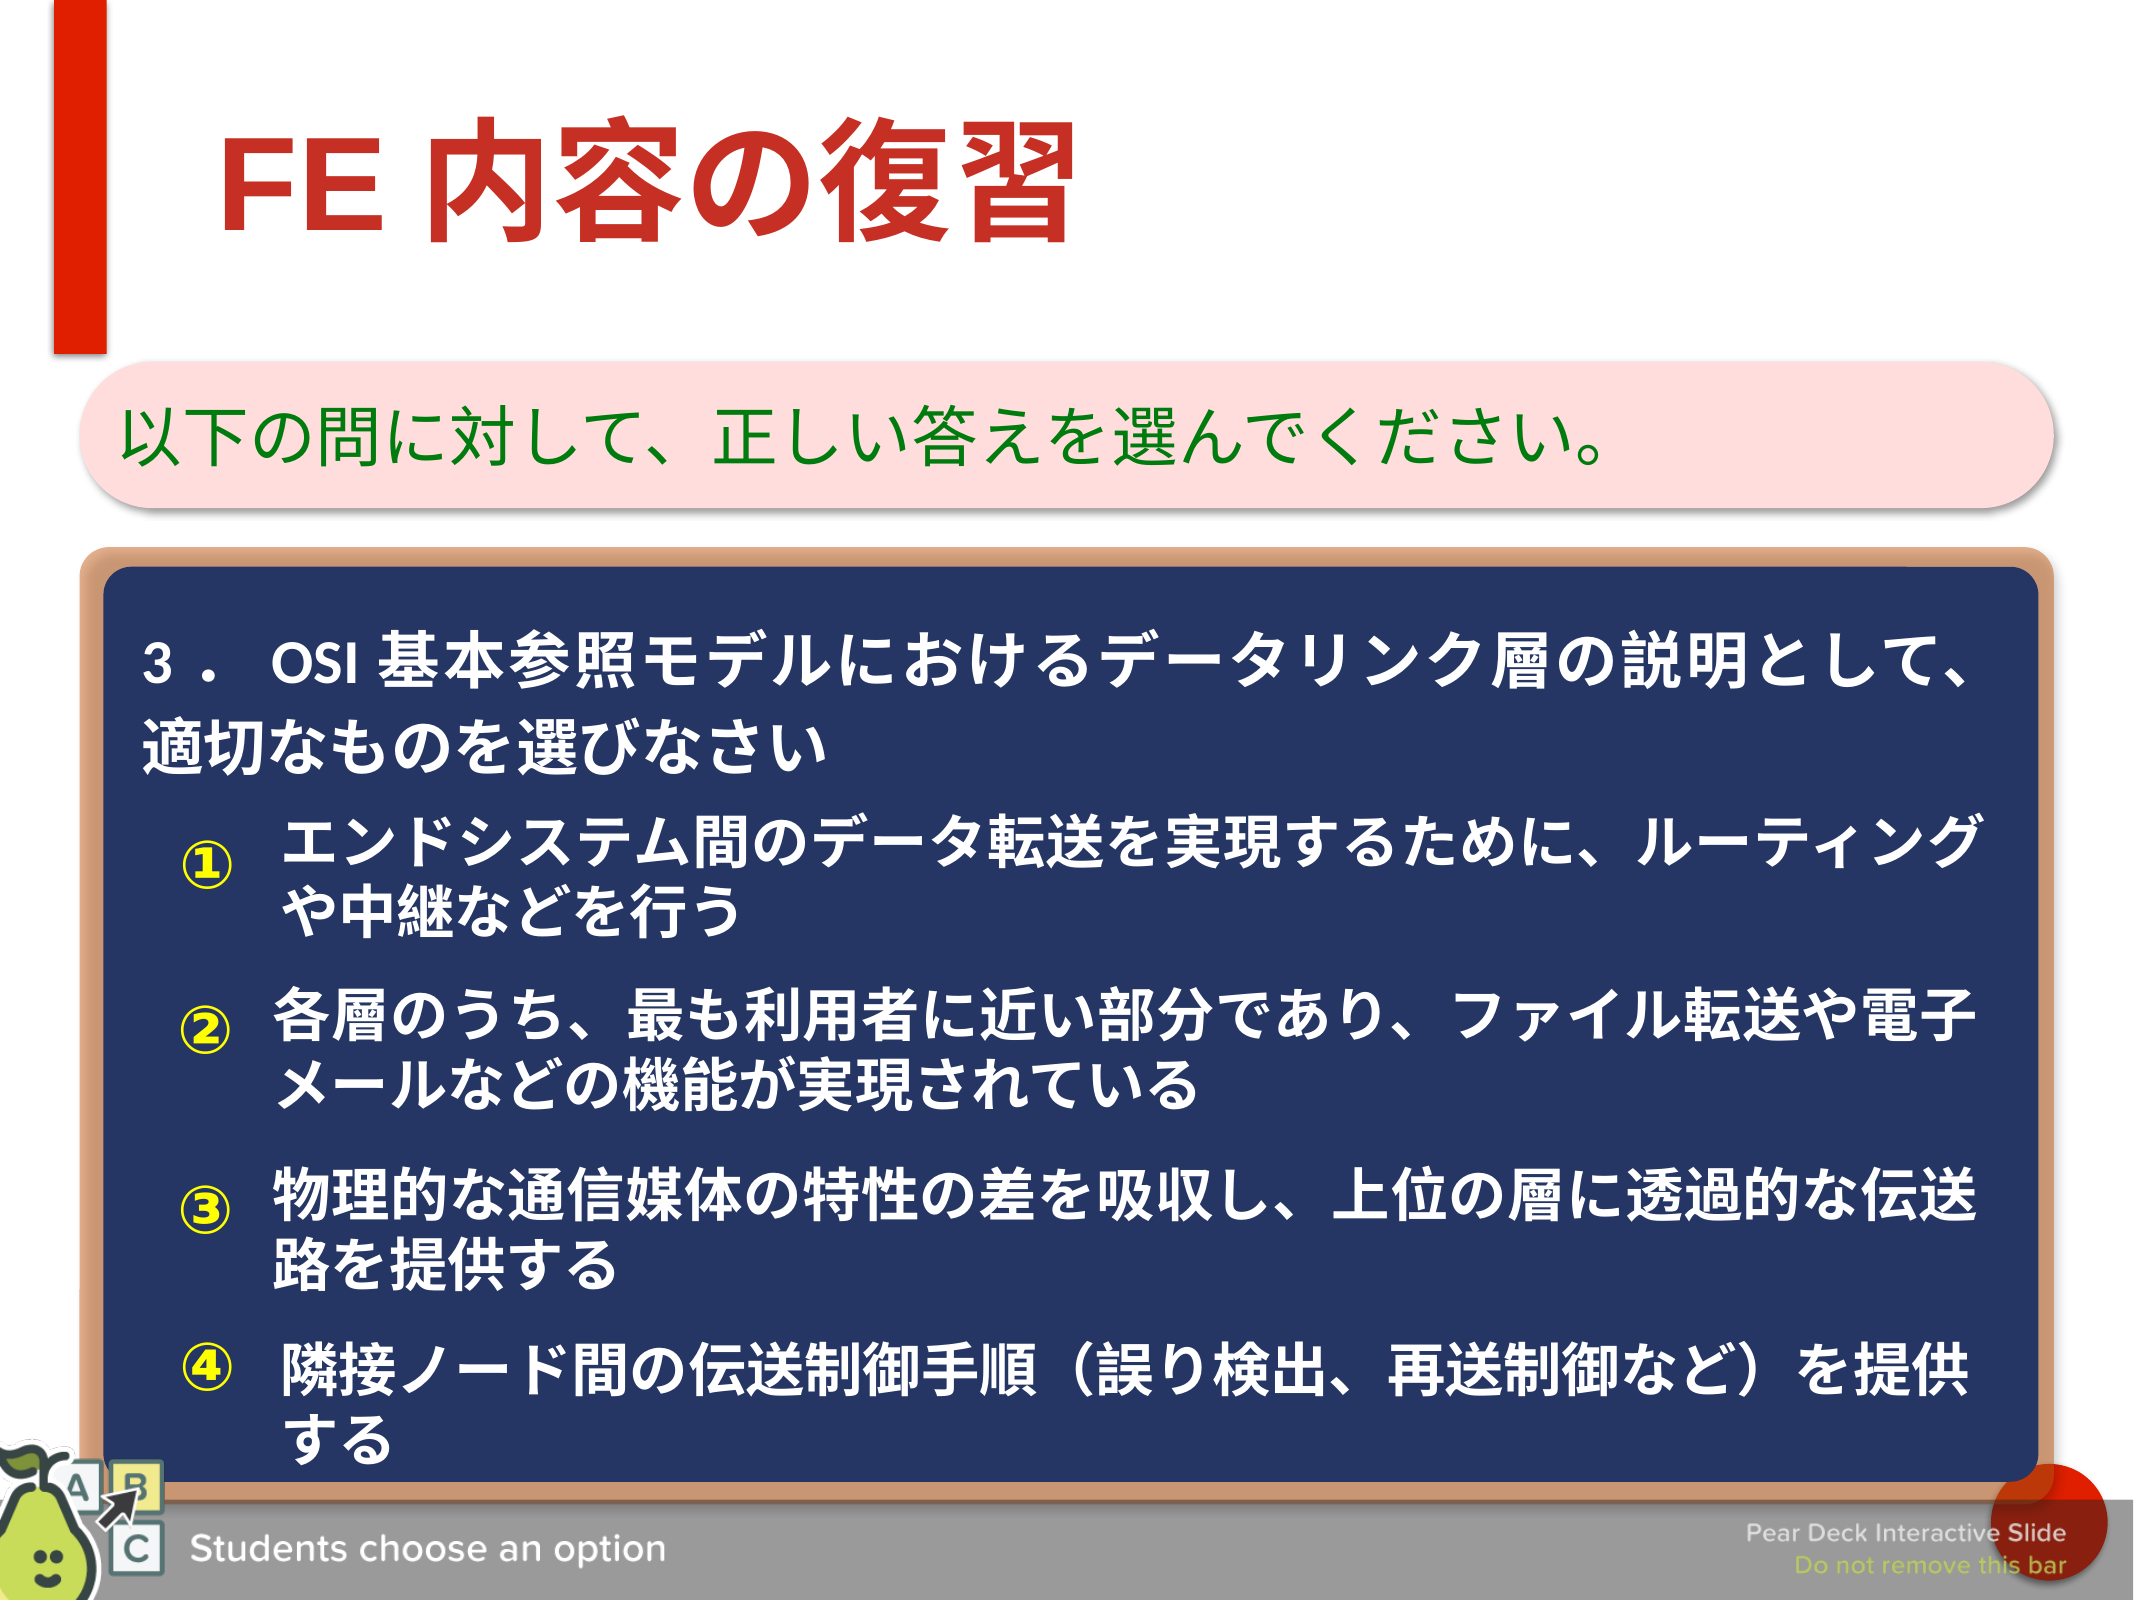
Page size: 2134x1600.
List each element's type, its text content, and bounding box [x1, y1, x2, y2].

text_box 3．OSI基本参照モデルにおけるデータリンク層の説明として、 適切なものを選びなさい [126, 602, 2026, 790]
title FE内容の復習 [208, 11, 1927, 343]
text_box 物理的な通信媒体の特性の差を吸収し、上位の層に透過的な伝送路を提供する [257, 1150, 1994, 1306]
picture [0, 1433, 2134, 1600]
text_box 各層のうち、最も利用者に近い部分であり、ファイル転送や電子メールなどの機能が実現されている [257, 970, 1994, 1126]
text_box ③ [147, 1168, 264, 1255]
text_box ① [149, 823, 266, 911]
text_box 隣接ノード間の伝送制御手順（誤り検出、再送制御など）を提供する [265, 1325, 2002, 1432]
text_box ④ [149, 1325, 266, 1413]
text_box [79, 547, 2054, 1432]
text_box 以下の問に対して、正しい答えを選んでください。 [79, 361, 2054, 509]
text_box [103, 566, 2039, 1432]
text_box ② [147, 988, 264, 1076]
text_box エンドシステム間のデータ転送を実現するために、ルーティングや中継などを行う [265, 797, 2002, 953]
